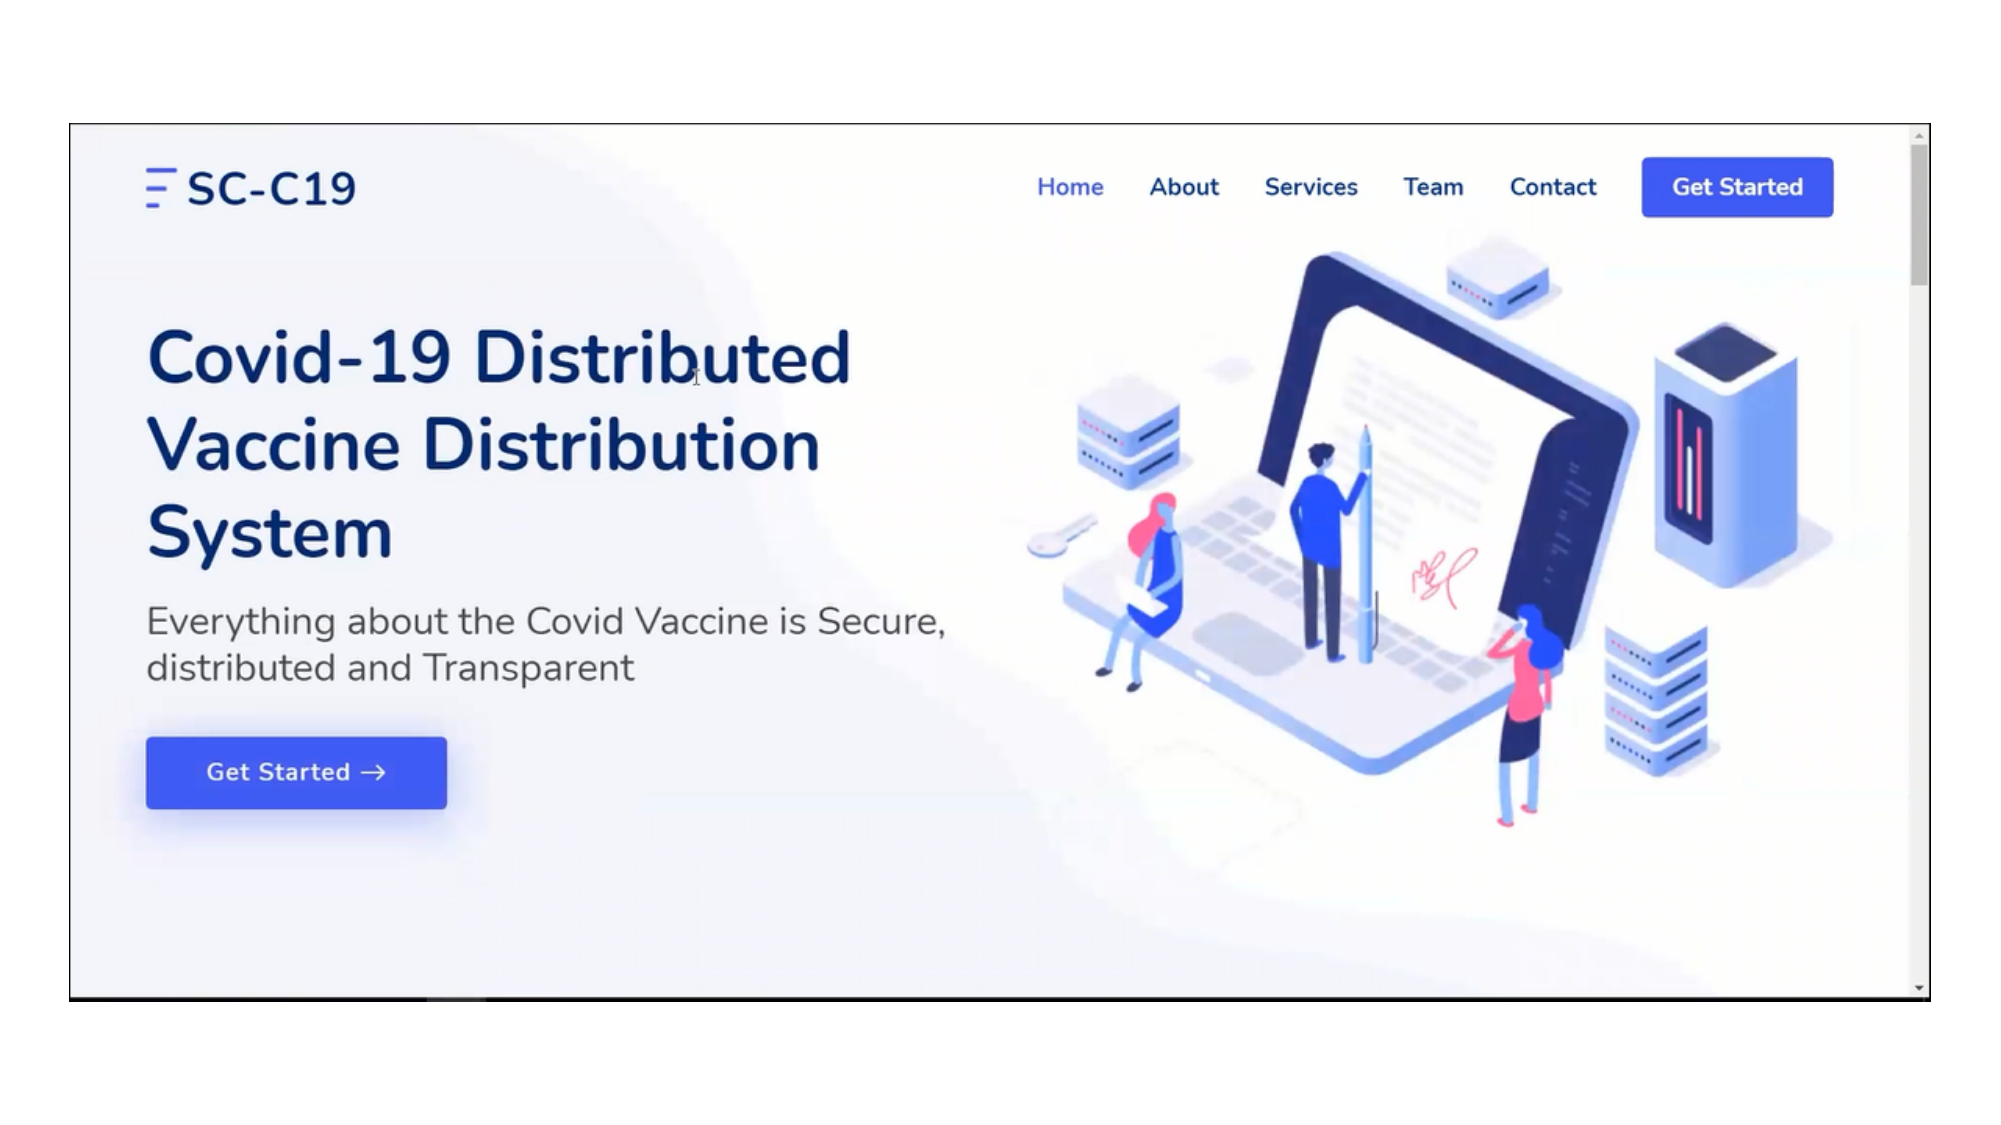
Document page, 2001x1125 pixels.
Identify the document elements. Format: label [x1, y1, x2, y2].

picture [69, 123, 1931, 1002]
